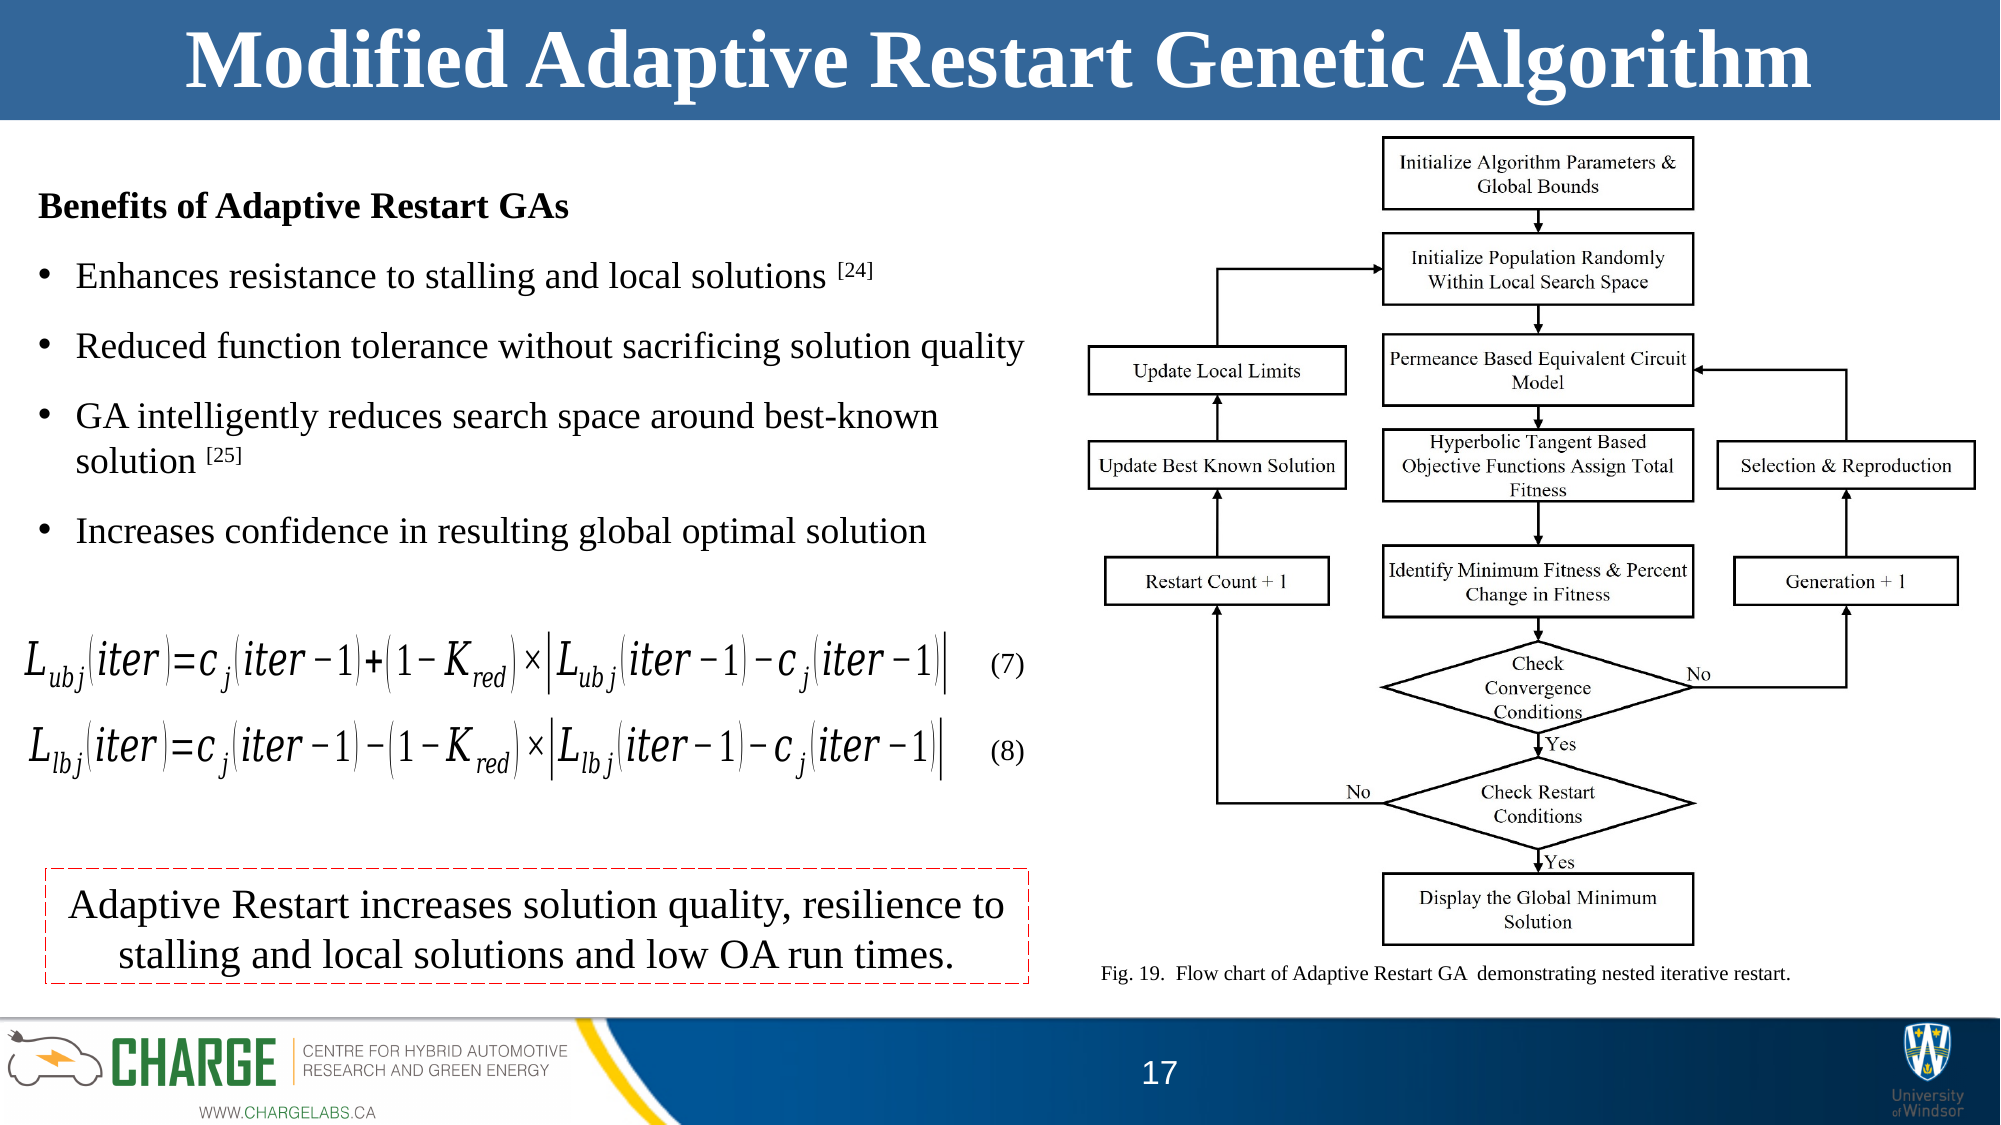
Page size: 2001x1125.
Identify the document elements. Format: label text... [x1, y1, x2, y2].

picture [0, 1017, 2000, 1125]
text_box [22, 628, 1058, 783]
text_box Adaptive Restart increases solution quality, resilience to stalling and local solutions and low OA run times. [45, 868, 1029, 984]
title Modified Adaptive Restart Genetic Algorithm [0, 0, 2000, 121]
text_box Fig. 19. Flow chart of Adaptive Restart GA demonstrating nested iterative restart. [1086, 952, 1976, 992]
text_box Benefits of Adaptive Restart GAs Enhances resistance to stalling and local solutions [24] Reduced function tolerance without sacrificing solution quality GA intelligently reduces search space around best-known solution [25] Increases confidence in resulting global optimal solution [23, 173, 1051, 575]
picture [1086, 136, 1977, 946]
